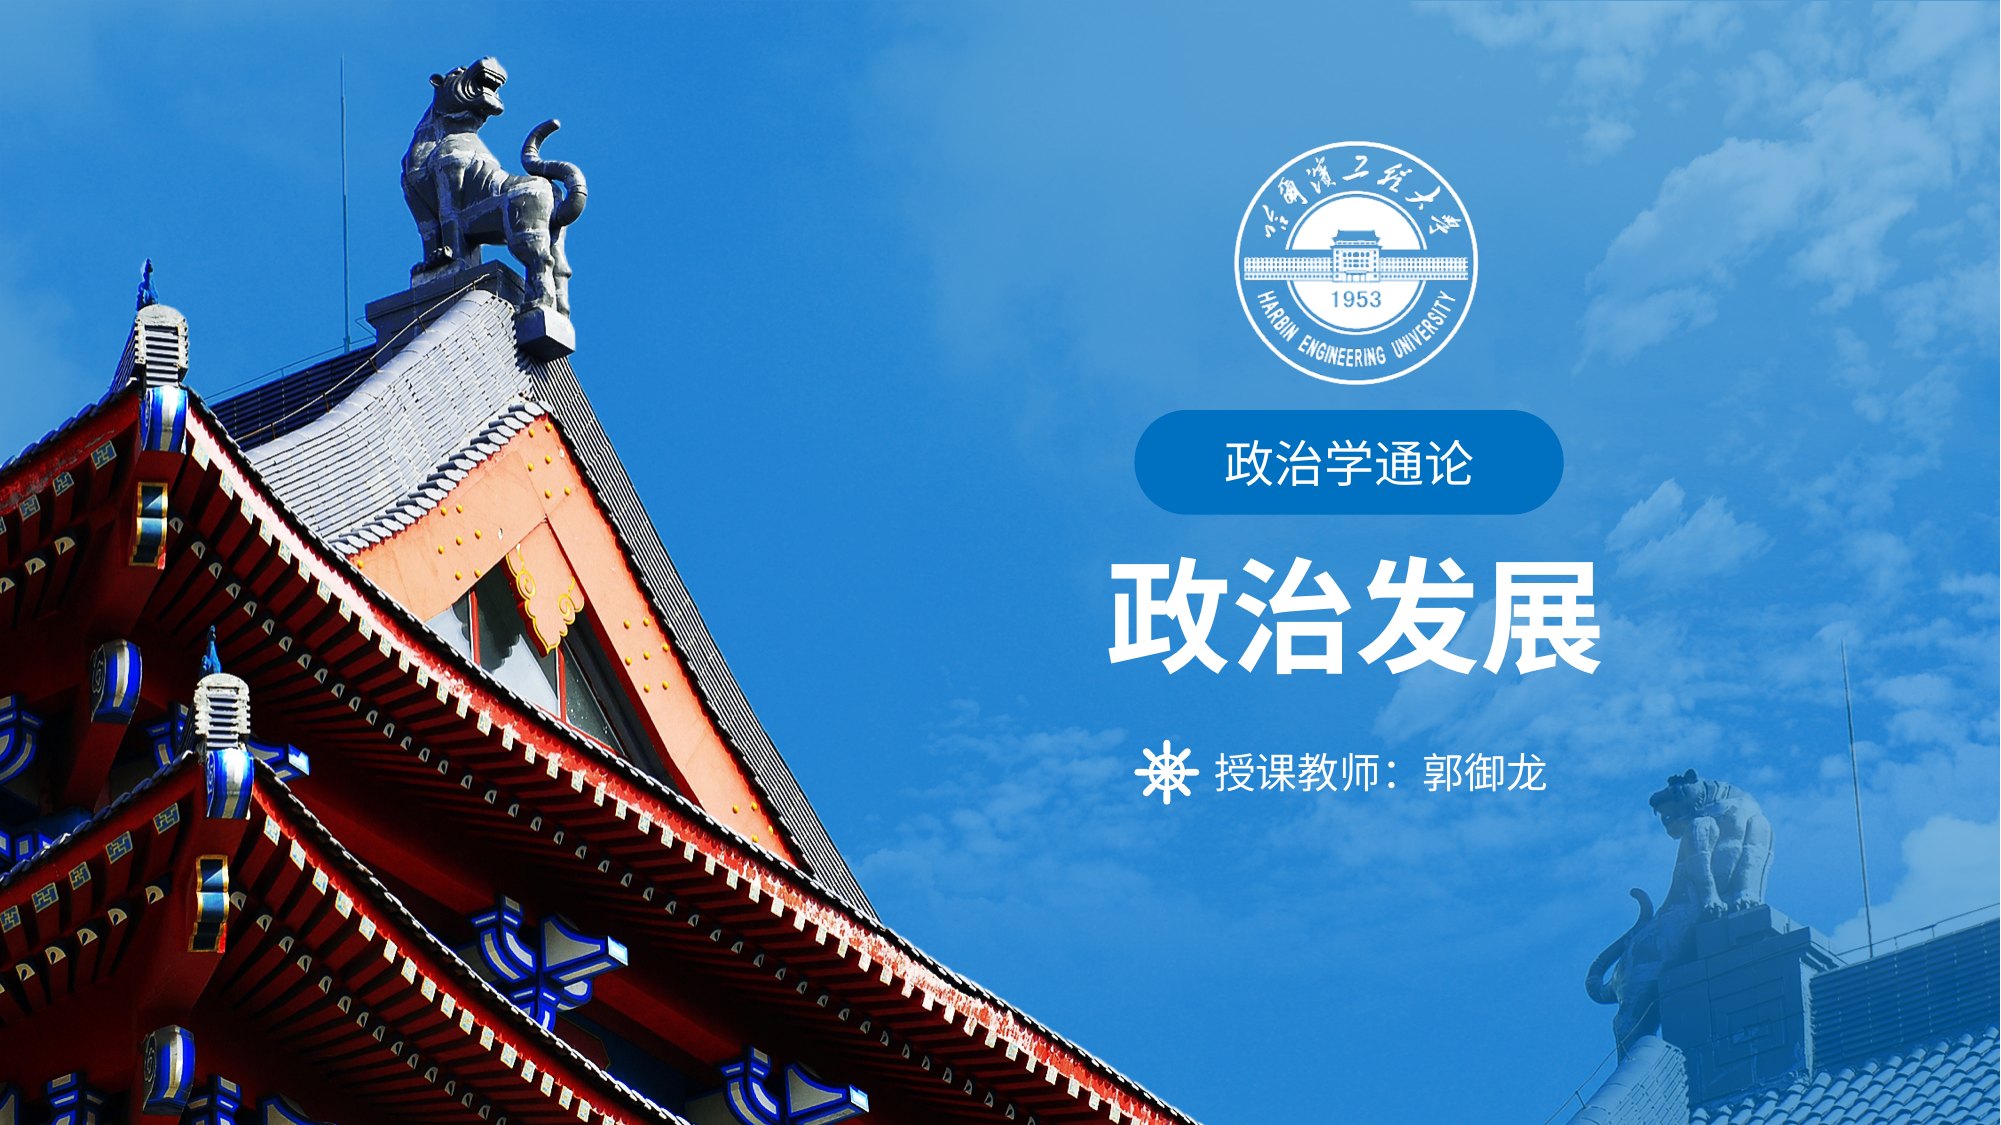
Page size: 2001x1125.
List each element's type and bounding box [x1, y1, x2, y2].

text_box [1134, 739, 1596, 806]
picture [0, 0, 2000, 1125]
